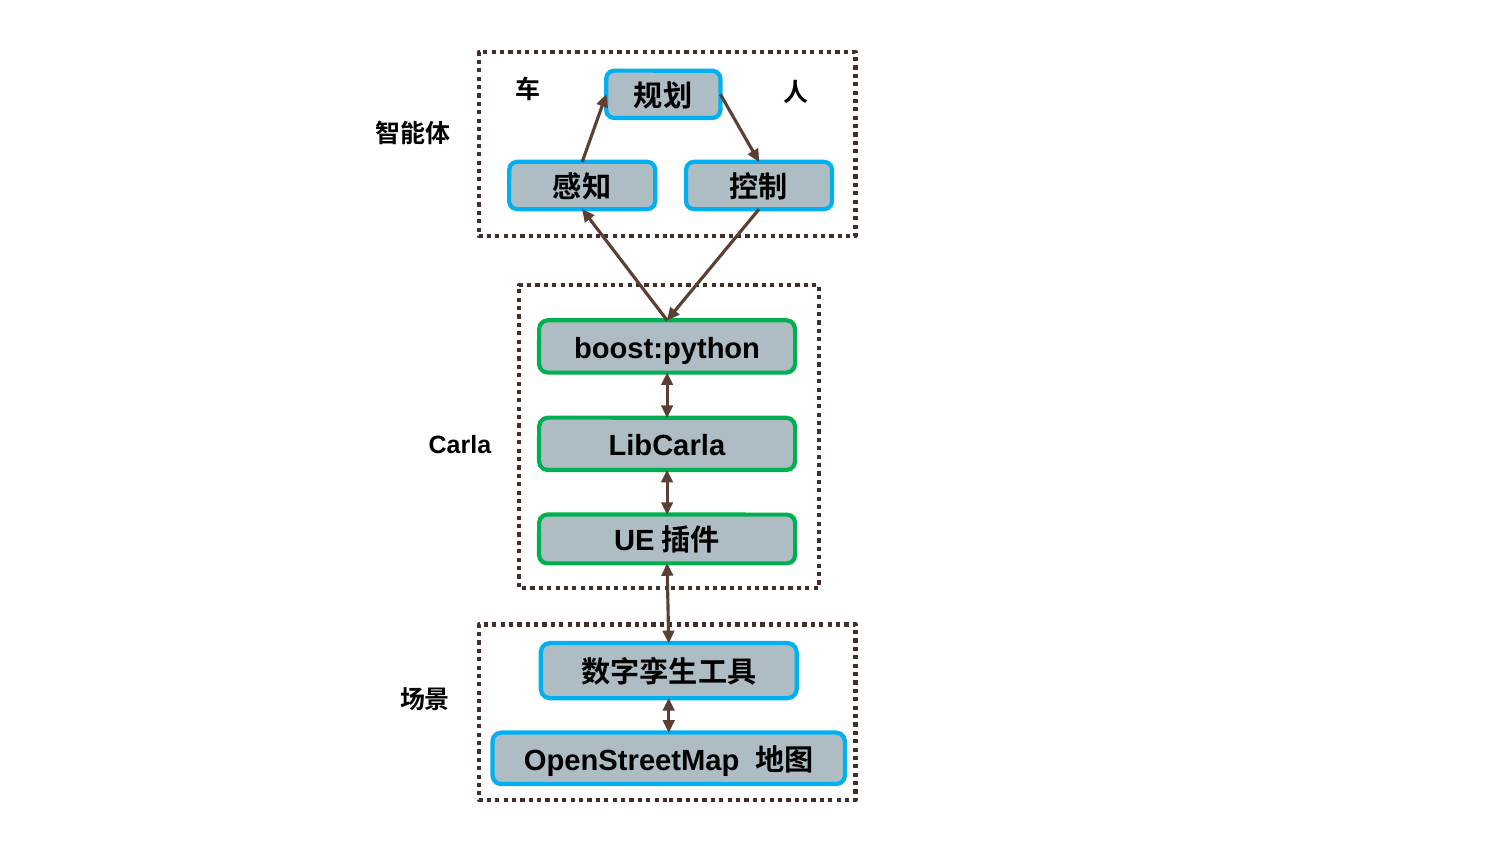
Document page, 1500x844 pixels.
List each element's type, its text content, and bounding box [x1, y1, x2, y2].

text_box [477, 50, 858, 238]
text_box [666, 208, 760, 321]
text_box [582, 208, 665, 321]
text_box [720, 94, 760, 163]
text_box 智能体 [357, 112, 469, 153]
text_box 车 [493, 69, 563, 109]
text_box Carla [411, 424, 509, 464]
text_box [477, 622, 858, 802]
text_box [581, 94, 607, 163]
text_box 人 [761, 71, 831, 112]
text_box 场景 [382, 678, 469, 718]
text_box boost:python [536, 318, 798, 375]
text_box UE插件 [536, 512, 798, 566]
text_box [517, 283, 821, 590]
